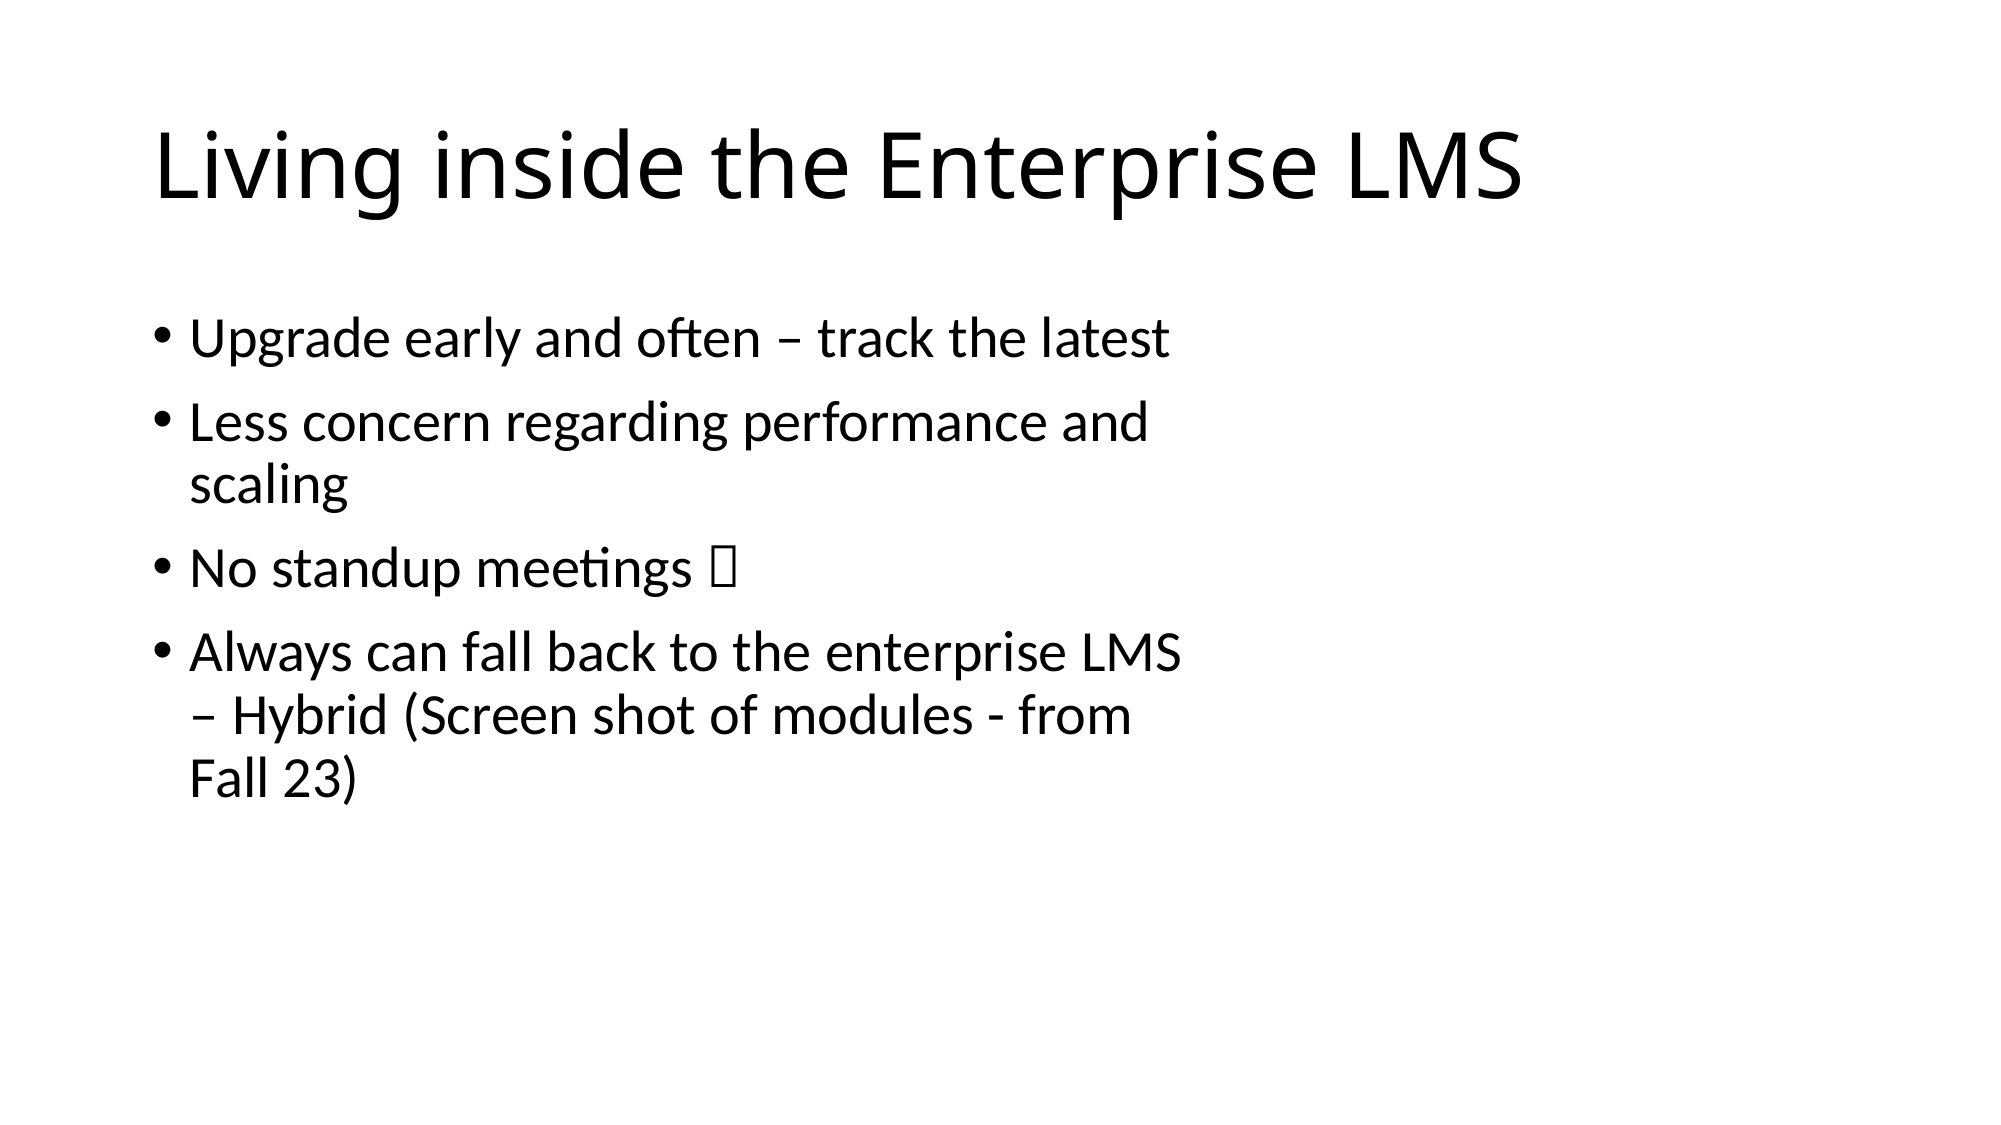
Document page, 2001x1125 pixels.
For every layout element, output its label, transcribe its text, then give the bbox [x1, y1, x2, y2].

title Living inside the Enterprise LMS [137, 59, 1863, 278]
list Upgrade early and often – track the latest Less concern regarding performance and scaling No standup meetings  Always can fall back to the enterprise LMS – Hybrid (Screen shot of modules - from Fall 23) [137, 299, 1205, 1014]
